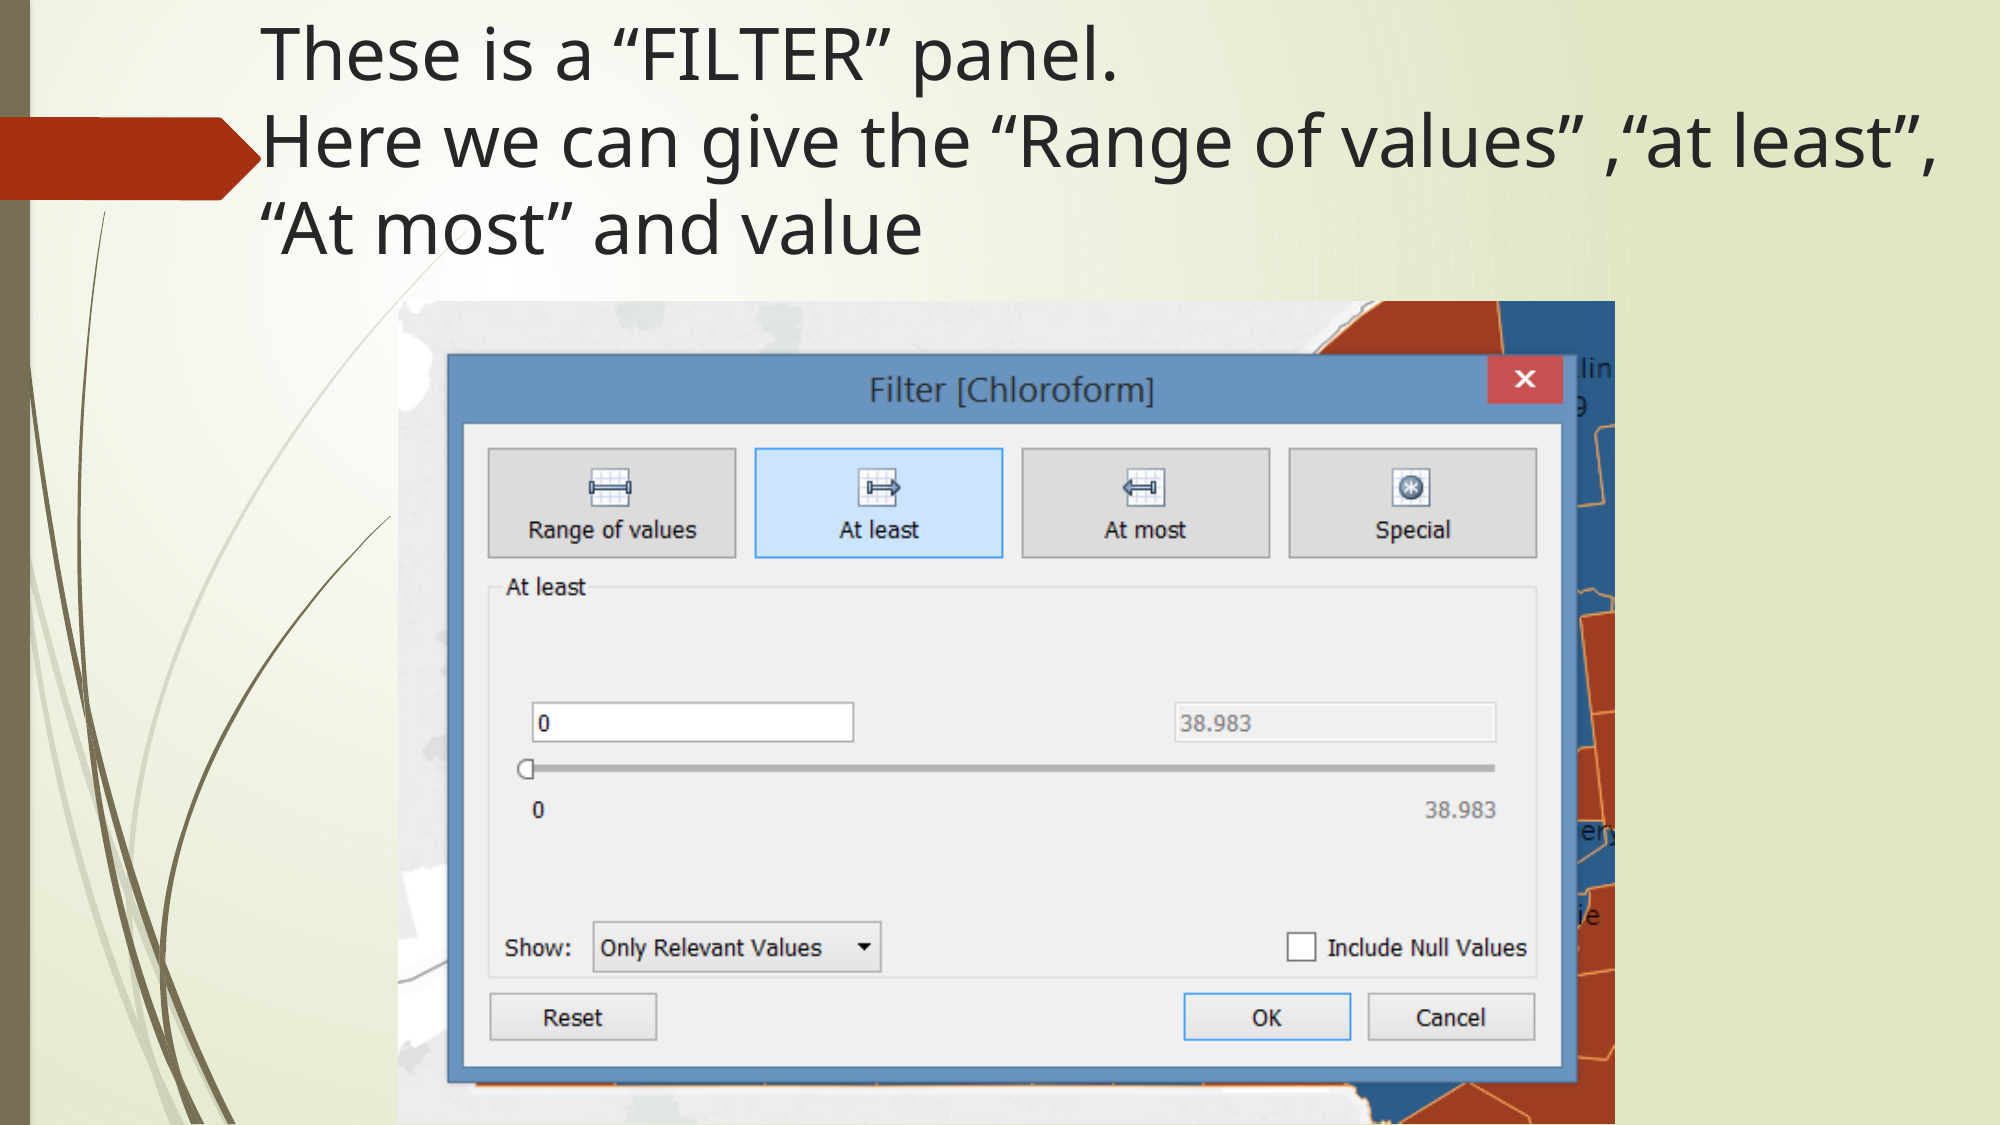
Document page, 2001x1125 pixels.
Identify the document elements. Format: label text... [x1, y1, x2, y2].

title These is a “FILTER” panel. Here we can give the “Range of values” ,“at least”, “At most” and value [245, 0, 1979, 278]
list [398, 301, 1615, 1124]
